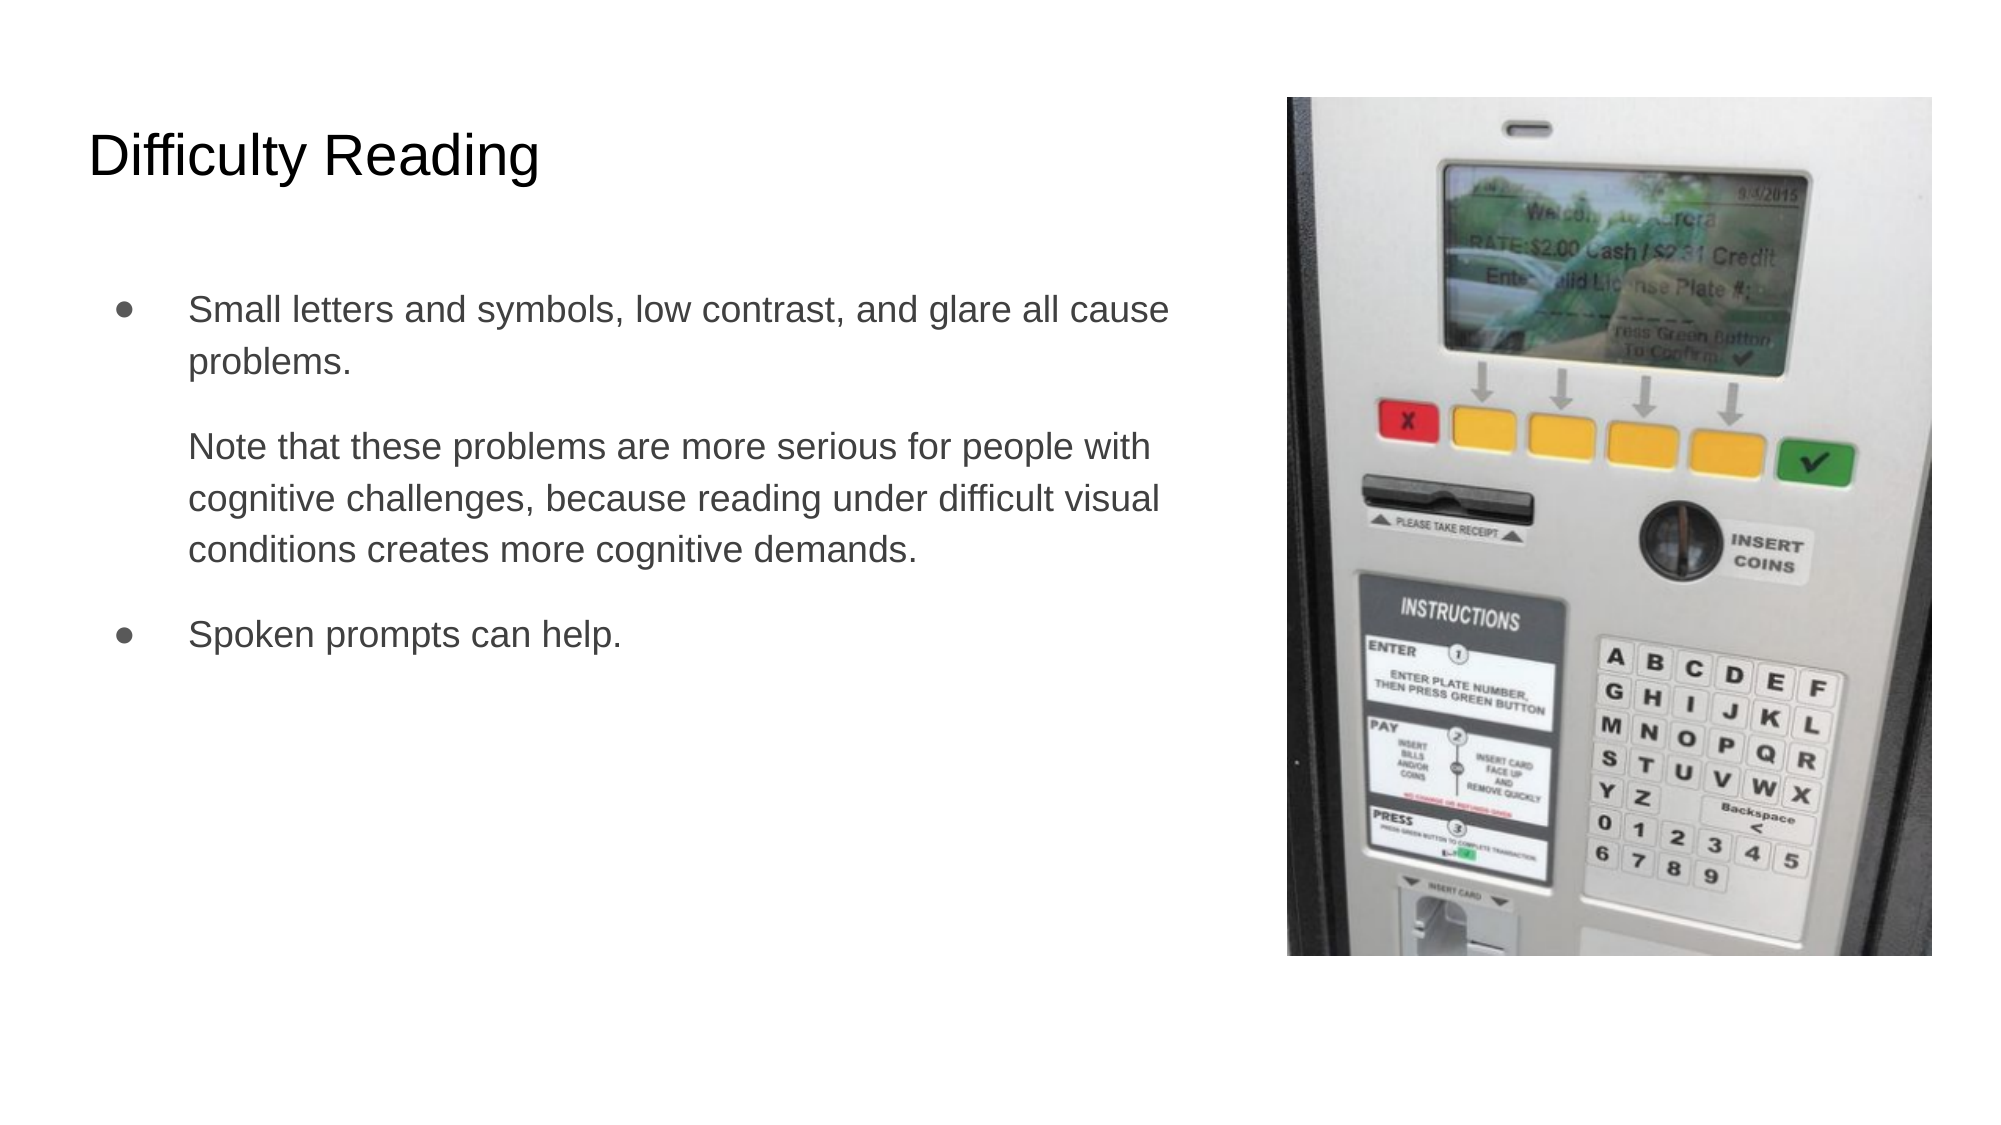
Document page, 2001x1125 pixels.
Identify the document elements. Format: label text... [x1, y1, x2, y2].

title Difficulty Reading [68, 97, 1285, 223]
picture [1287, 96, 1932, 957]
list Small letters and symbols, low contrast, and glare all cause problems. Note that these problems are more serious for people with cognitive challenges, because reading under difficult visual conditions creates more cognitive demands. Spoken prompts can help. [68, 258, 1224, 923]
